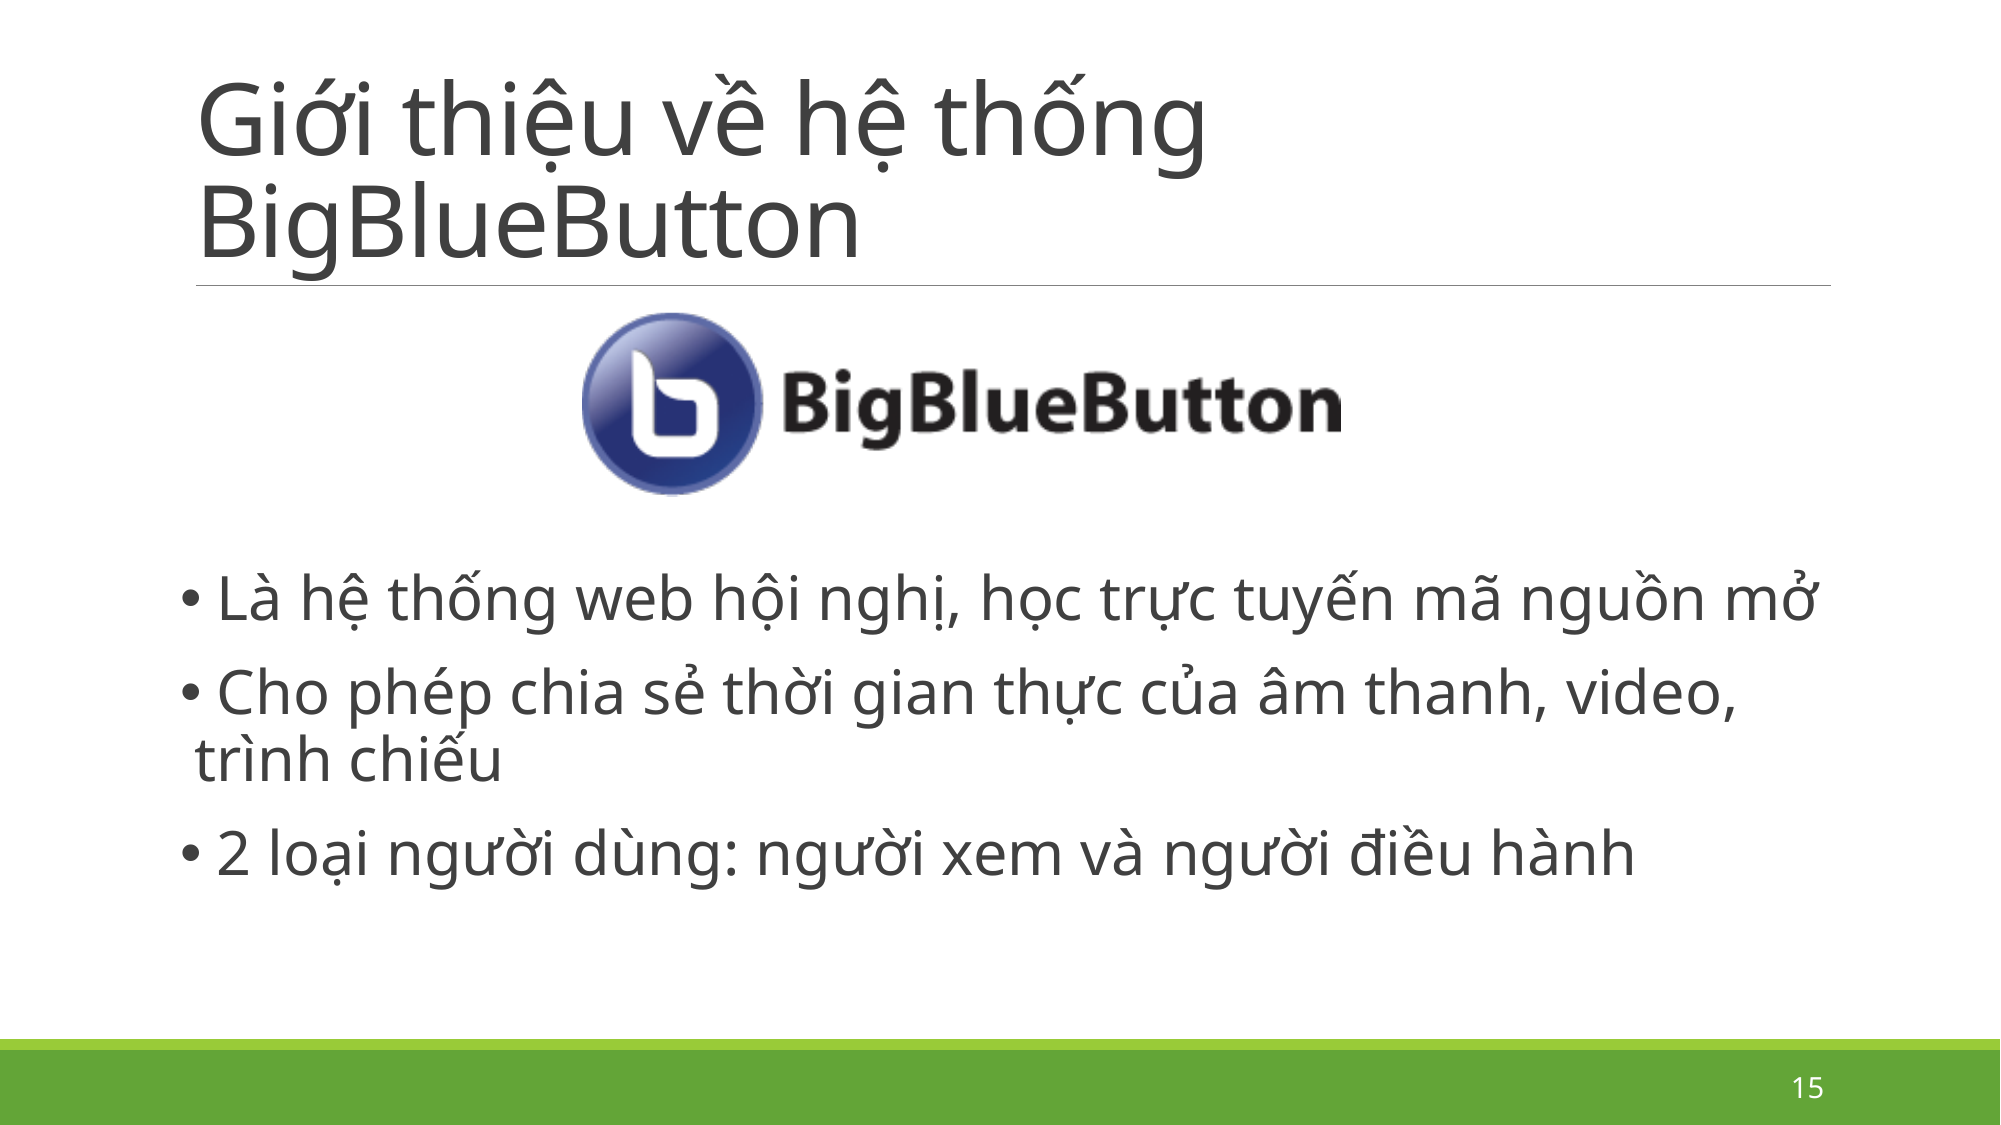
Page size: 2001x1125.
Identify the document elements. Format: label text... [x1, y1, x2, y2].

slide_number 15 [1624, 1059, 1840, 1120]
list Là hệ thống web hội nghị, học trực tuyến mã nguồn mở Cho phép chia sẻ thời gian thực của âm thanh, video, trình chiếu 2 loại người dùng: người xem và người điều hành [180, 458, 1830, 963]
picture [582, 310, 1342, 497]
title Giới thiệu về hệ thống BigBlueButton [180, 47, 1830, 285]
